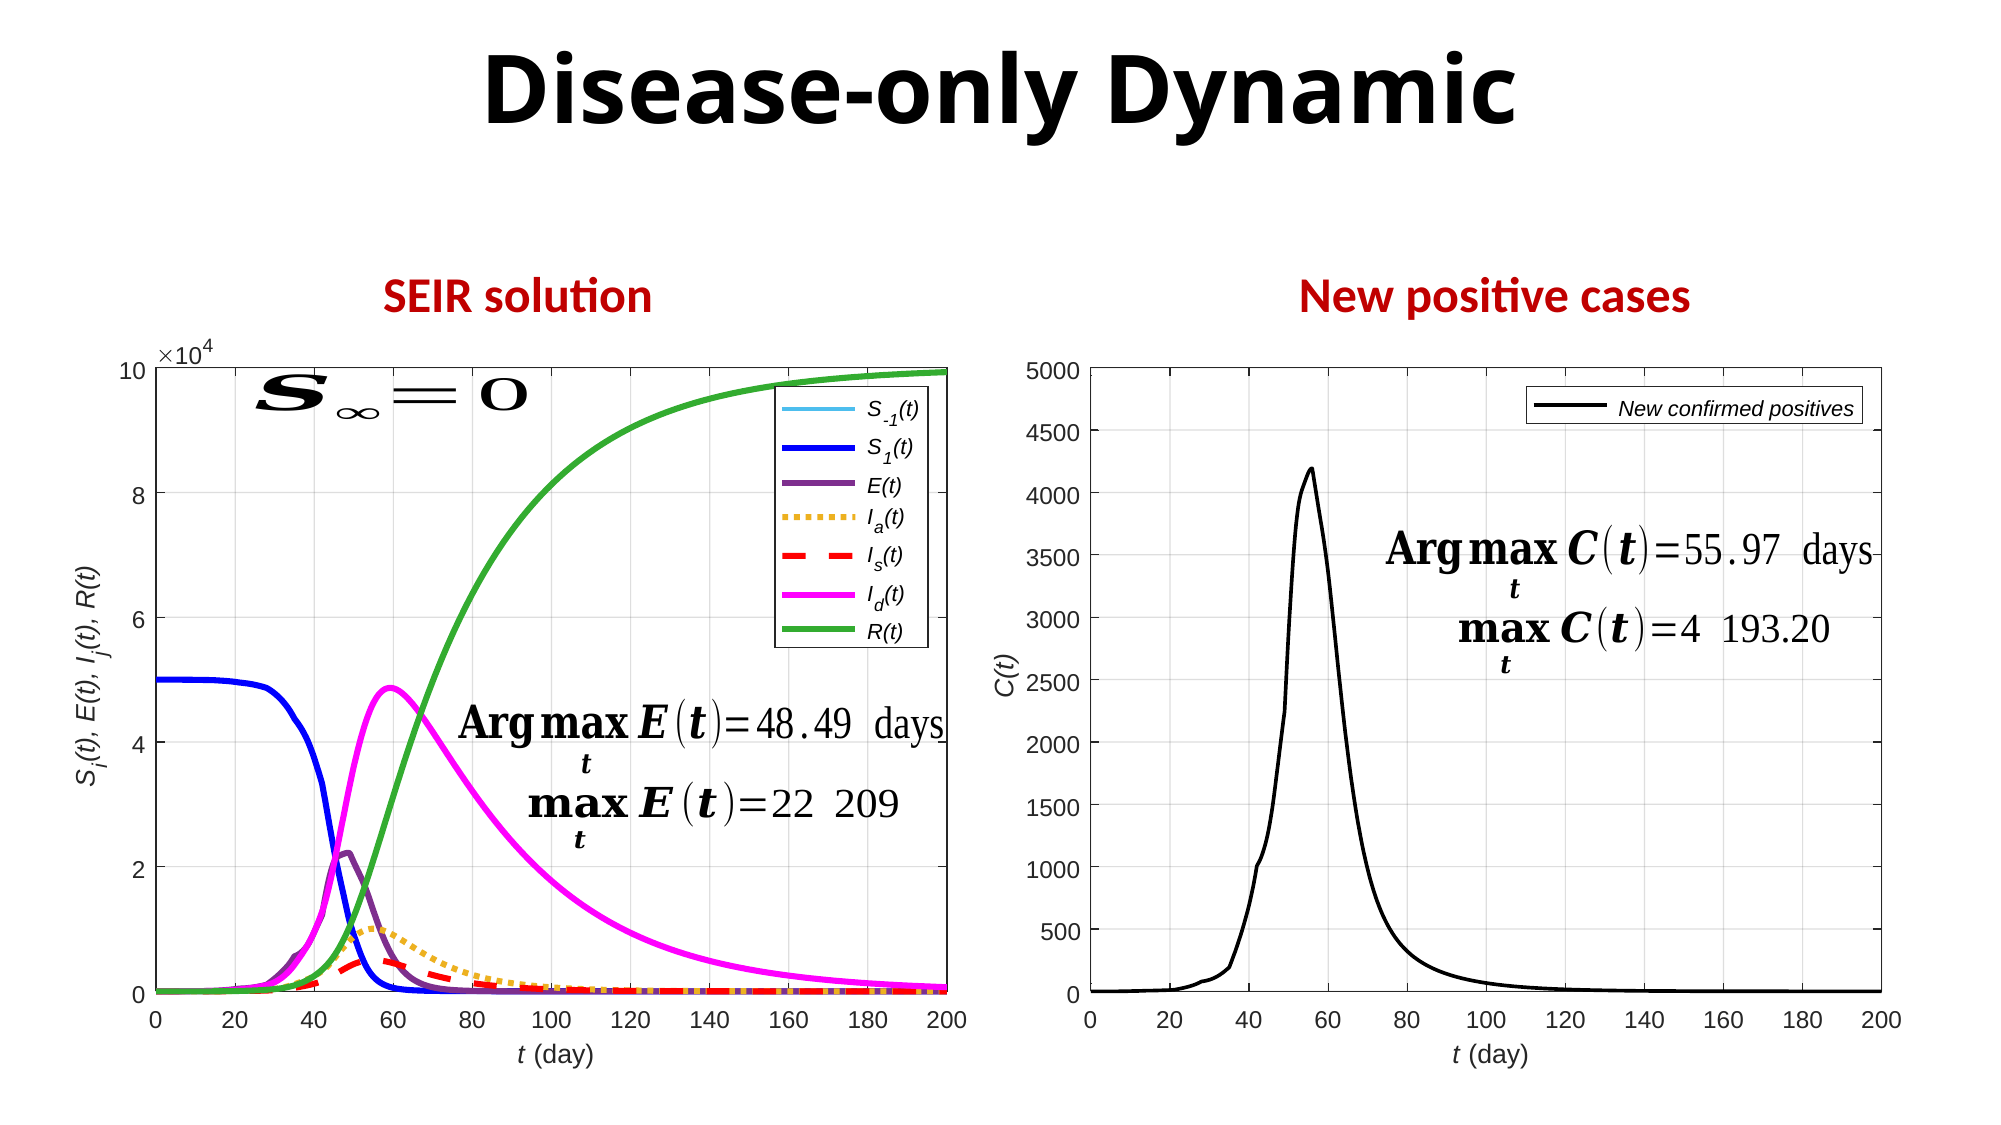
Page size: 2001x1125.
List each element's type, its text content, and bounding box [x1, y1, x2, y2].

text_box SEIR solution [368, 255, 675, 310]
picture [23, 310, 1977, 1075]
text_box New positive cases [1284, 255, 1734, 310]
text_box Disease-only Dynamic [137, 33, 1863, 152]
